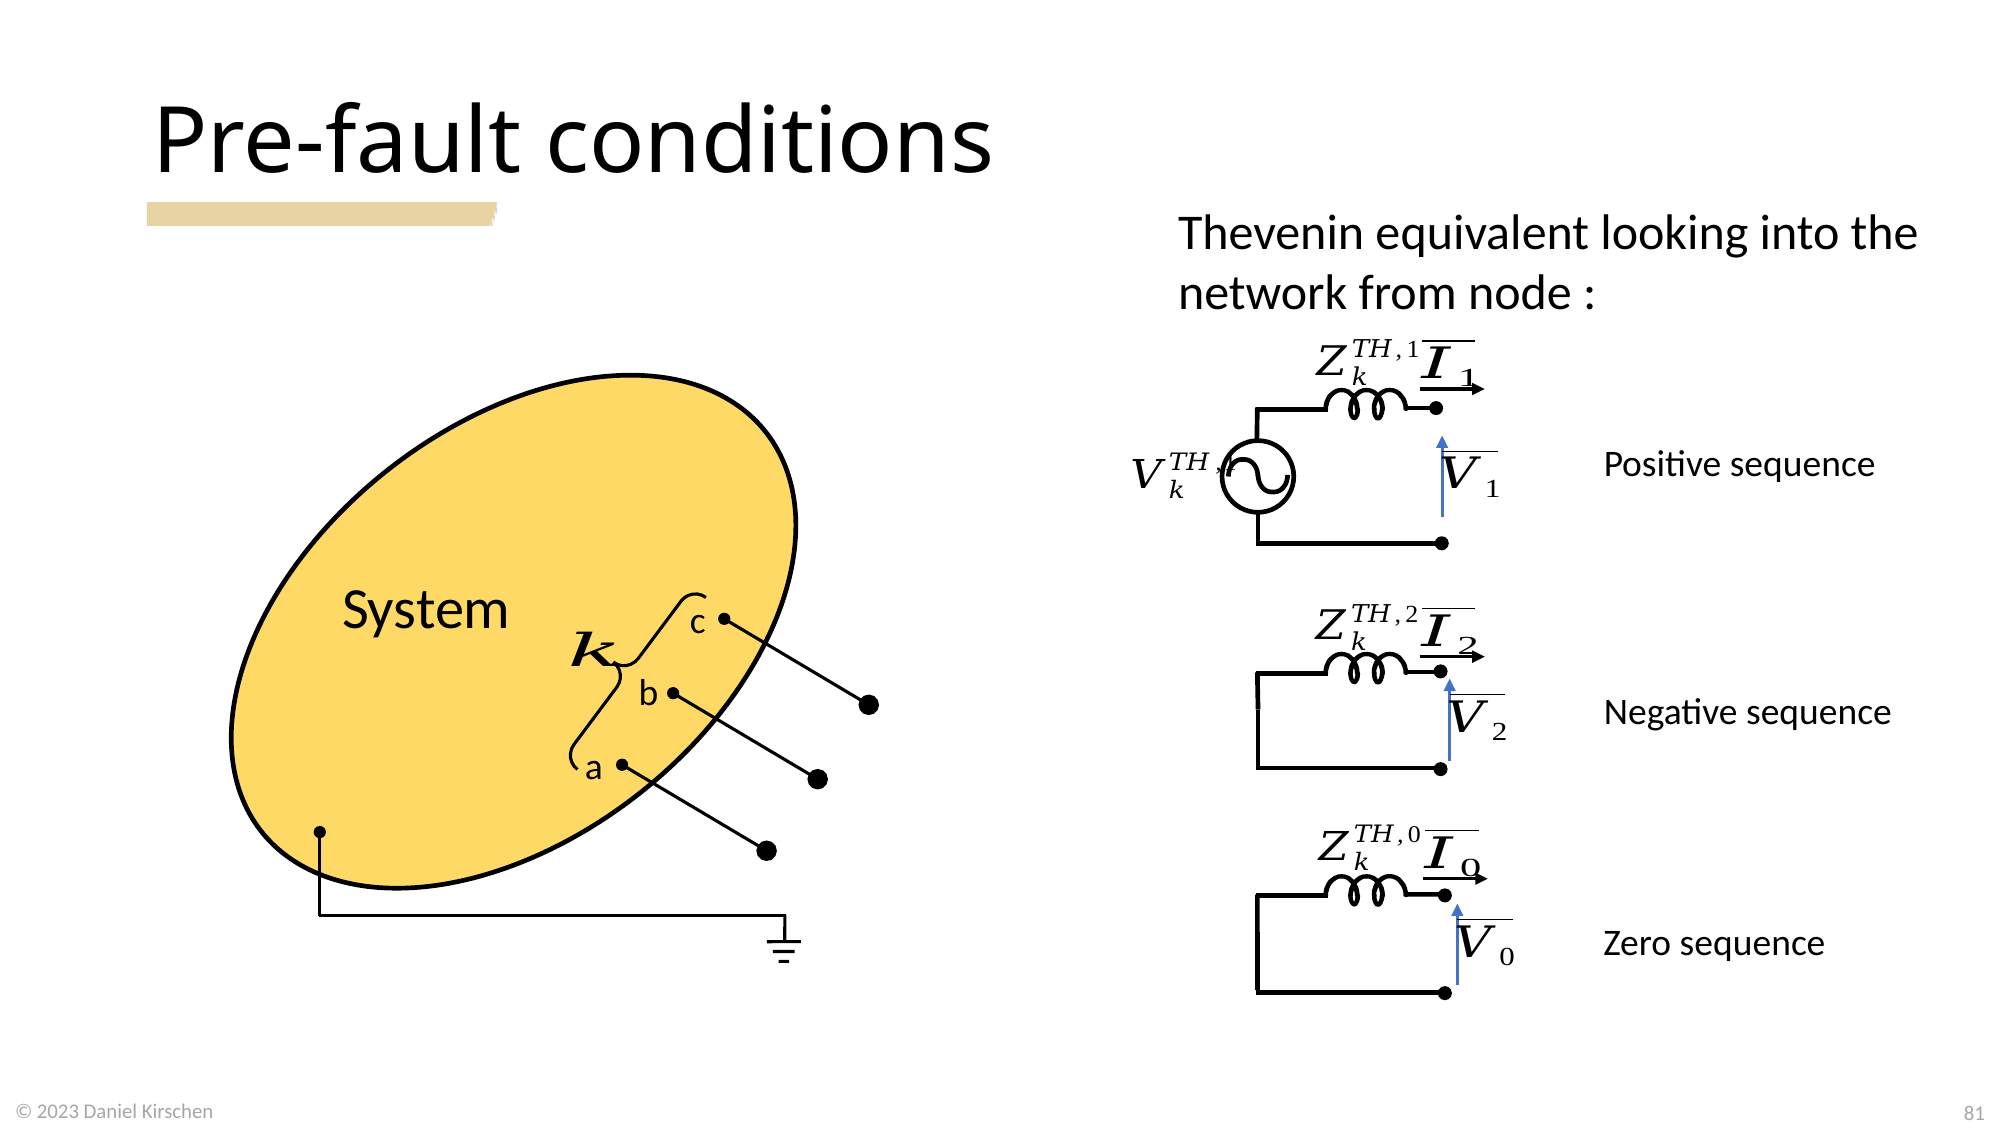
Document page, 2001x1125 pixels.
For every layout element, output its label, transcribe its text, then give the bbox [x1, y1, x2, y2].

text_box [1130, 333, 1893, 550]
title Pre-fault conditions [137, 59, 1863, 226]
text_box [1255, 820, 1843, 1000]
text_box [191, 426, 869, 962]
slide_number © 2023 Daniel Kirschen [0, 1094, 546, 1125]
slide_number 81 [1550, 1088, 2000, 1125]
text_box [1256, 599, 1909, 776]
